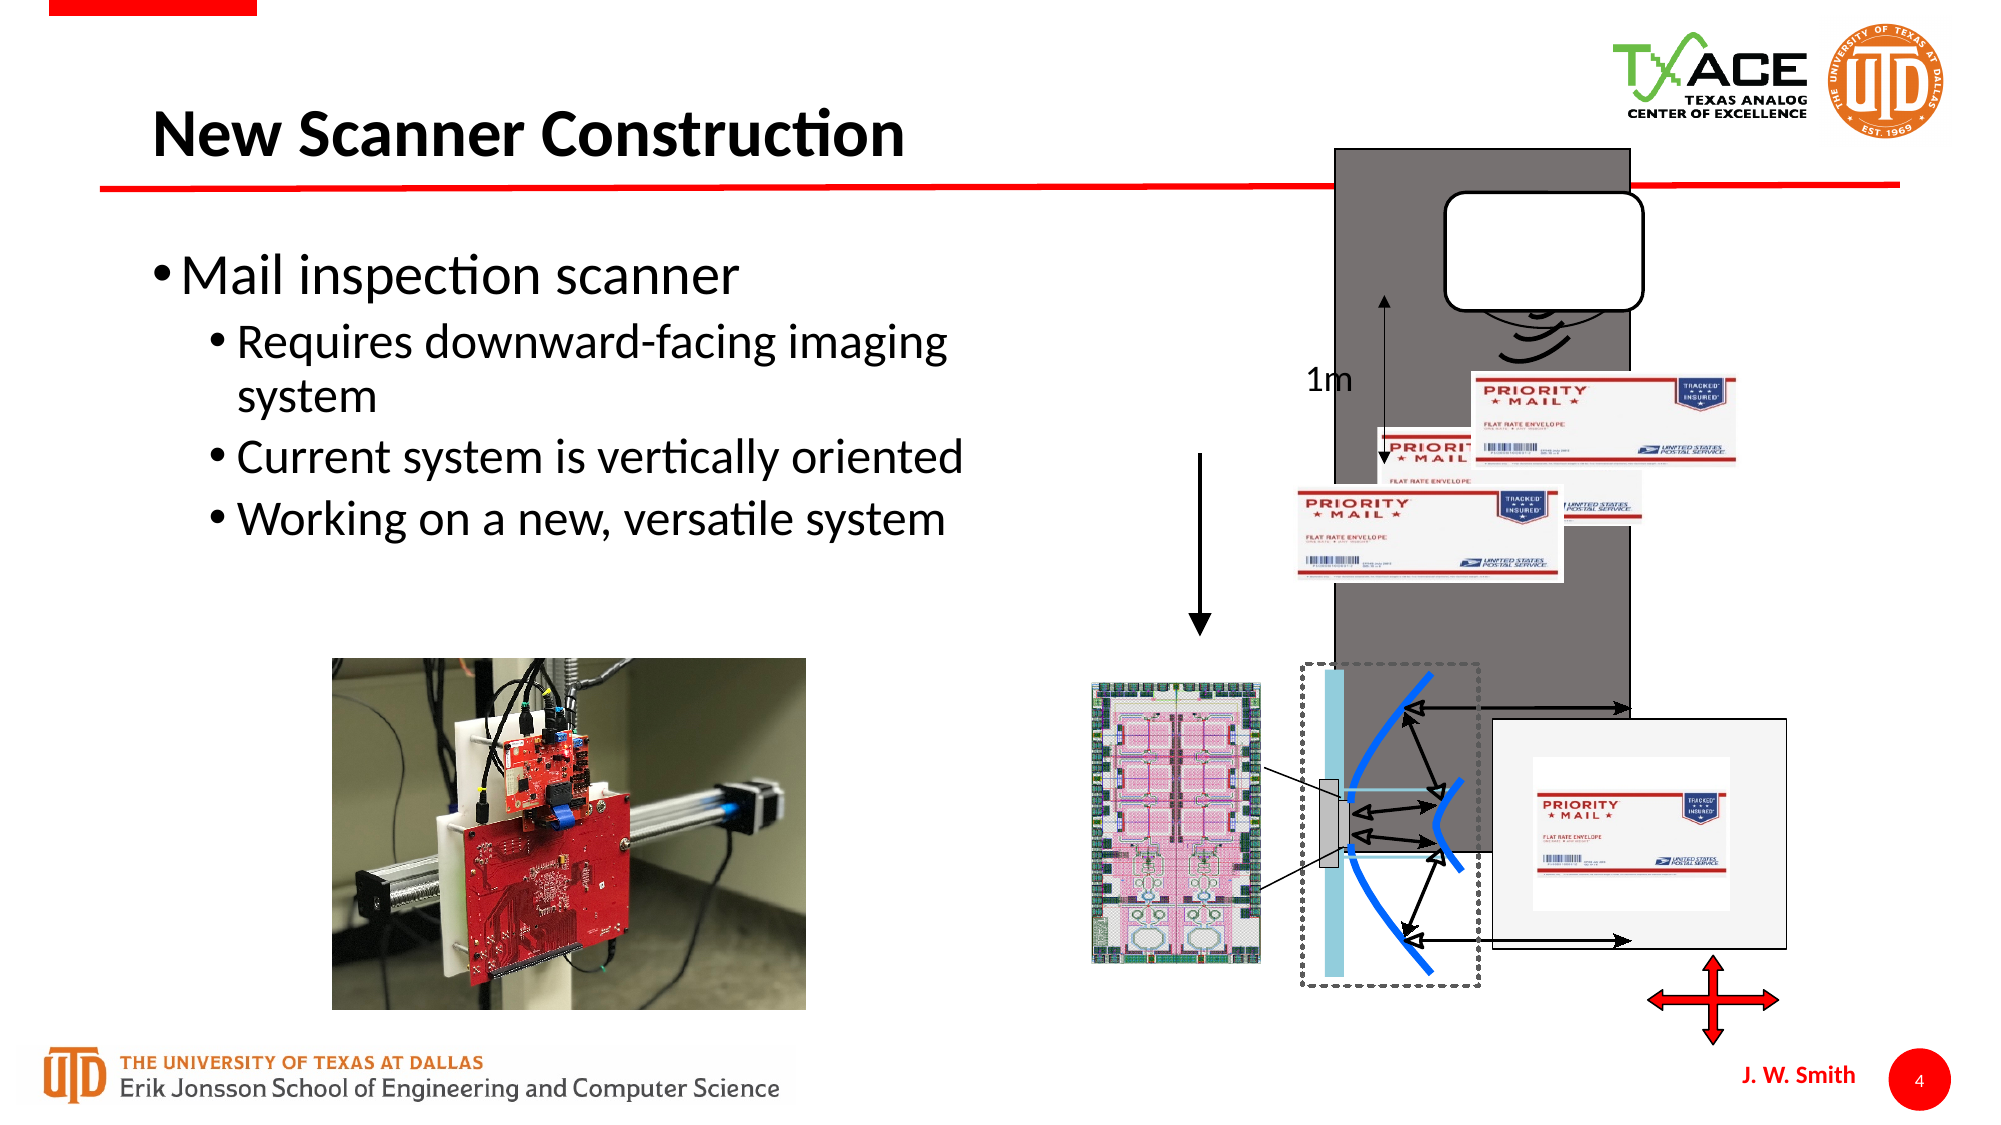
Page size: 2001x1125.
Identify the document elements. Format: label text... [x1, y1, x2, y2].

picture [16, 1045, 796, 1105]
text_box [1091, 662, 1787, 1045]
title New Scanner Construction [137, 59, 1863, 209]
picture [1819, 15, 1952, 147]
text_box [1199, 149, 1742, 662]
picture [1613, 32, 1807, 59]
list Mail inspection scanner Requires downward-facing imaging system Current system is vertically oriented Working on a new, versatile system [137, 236, 1009, 1014]
picture [332, 658, 806, 1010]
